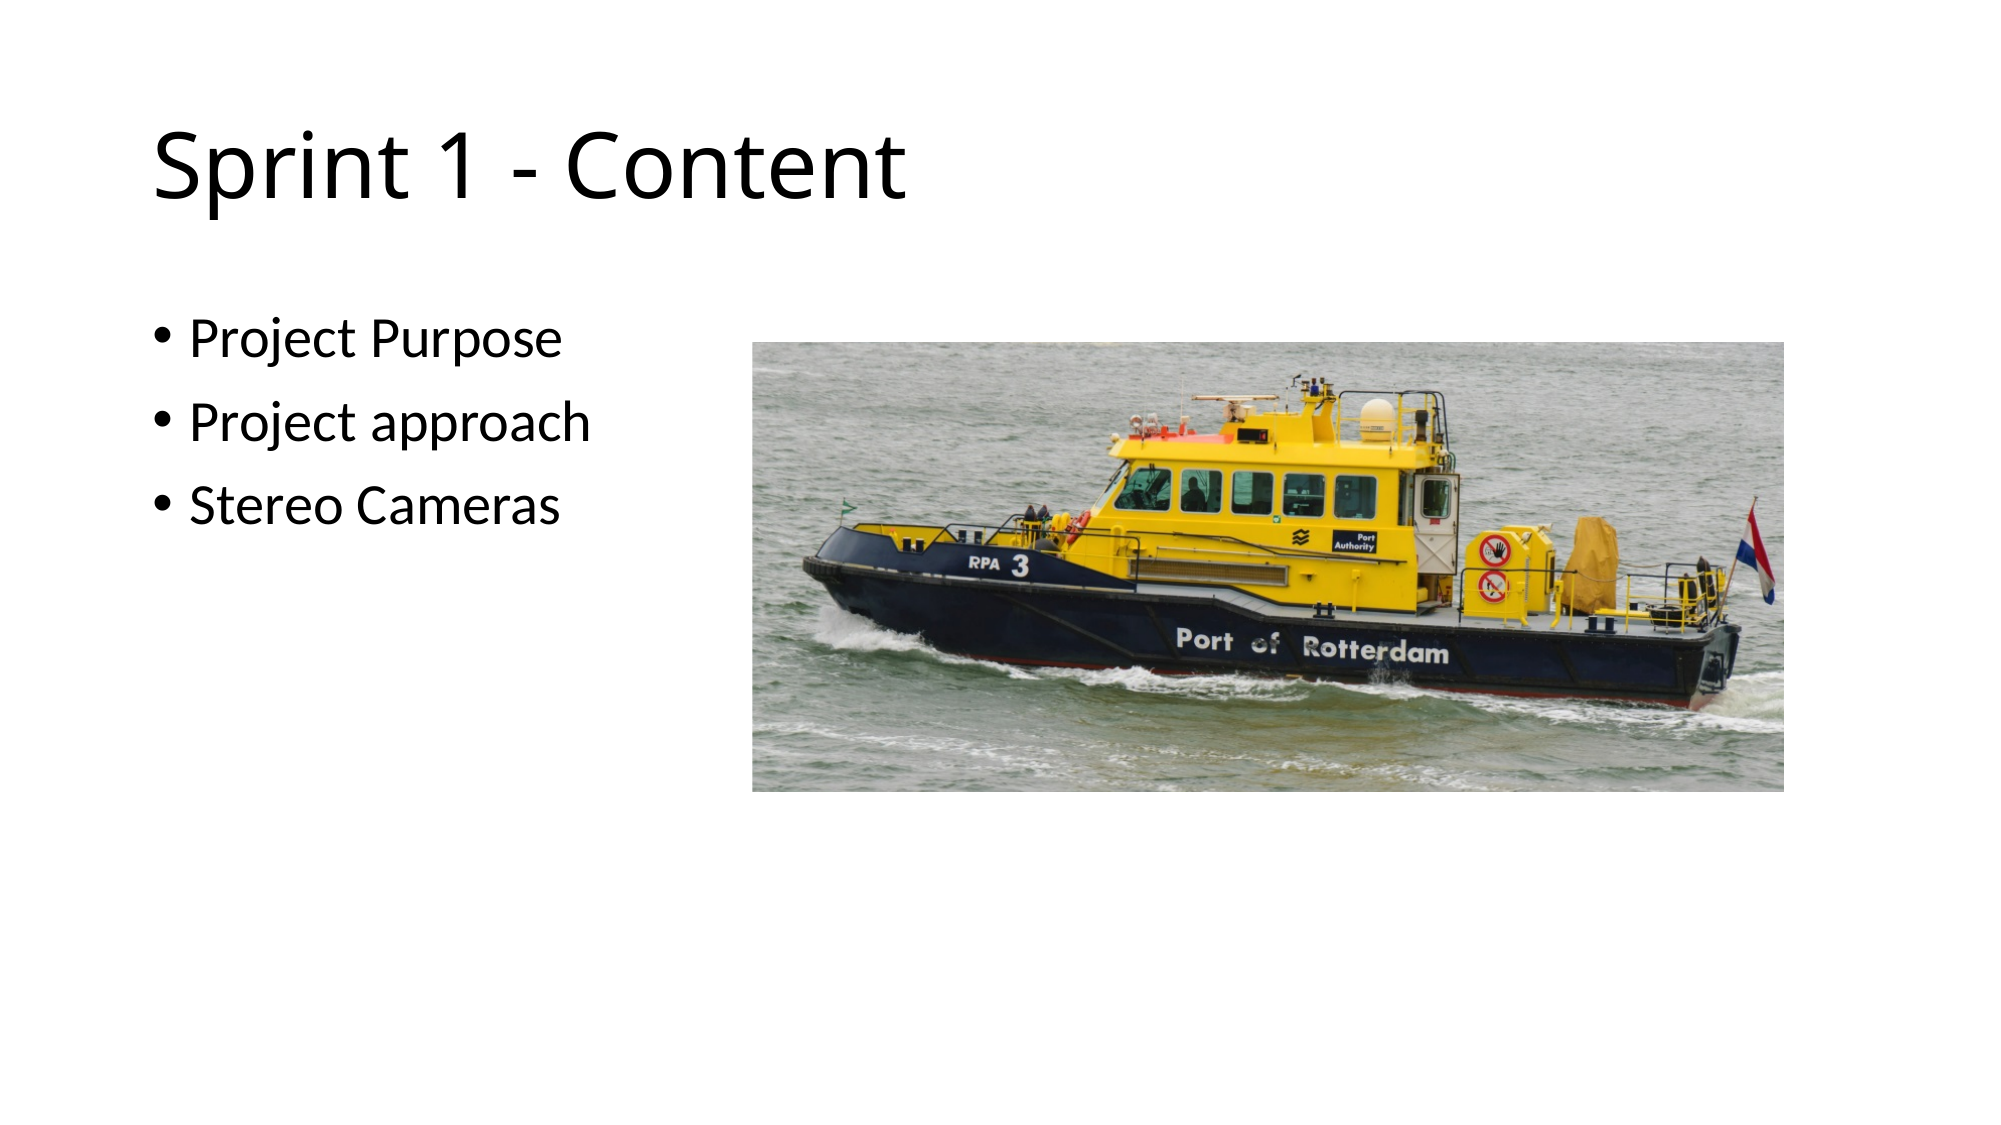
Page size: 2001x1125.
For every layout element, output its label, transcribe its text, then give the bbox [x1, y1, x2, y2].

list Project Purpose Project approach Stereo Cameras [137, 299, 1863, 1014]
picture [752, 342, 1785, 792]
title Sprint 1 - Content [137, 59, 1863, 278]
